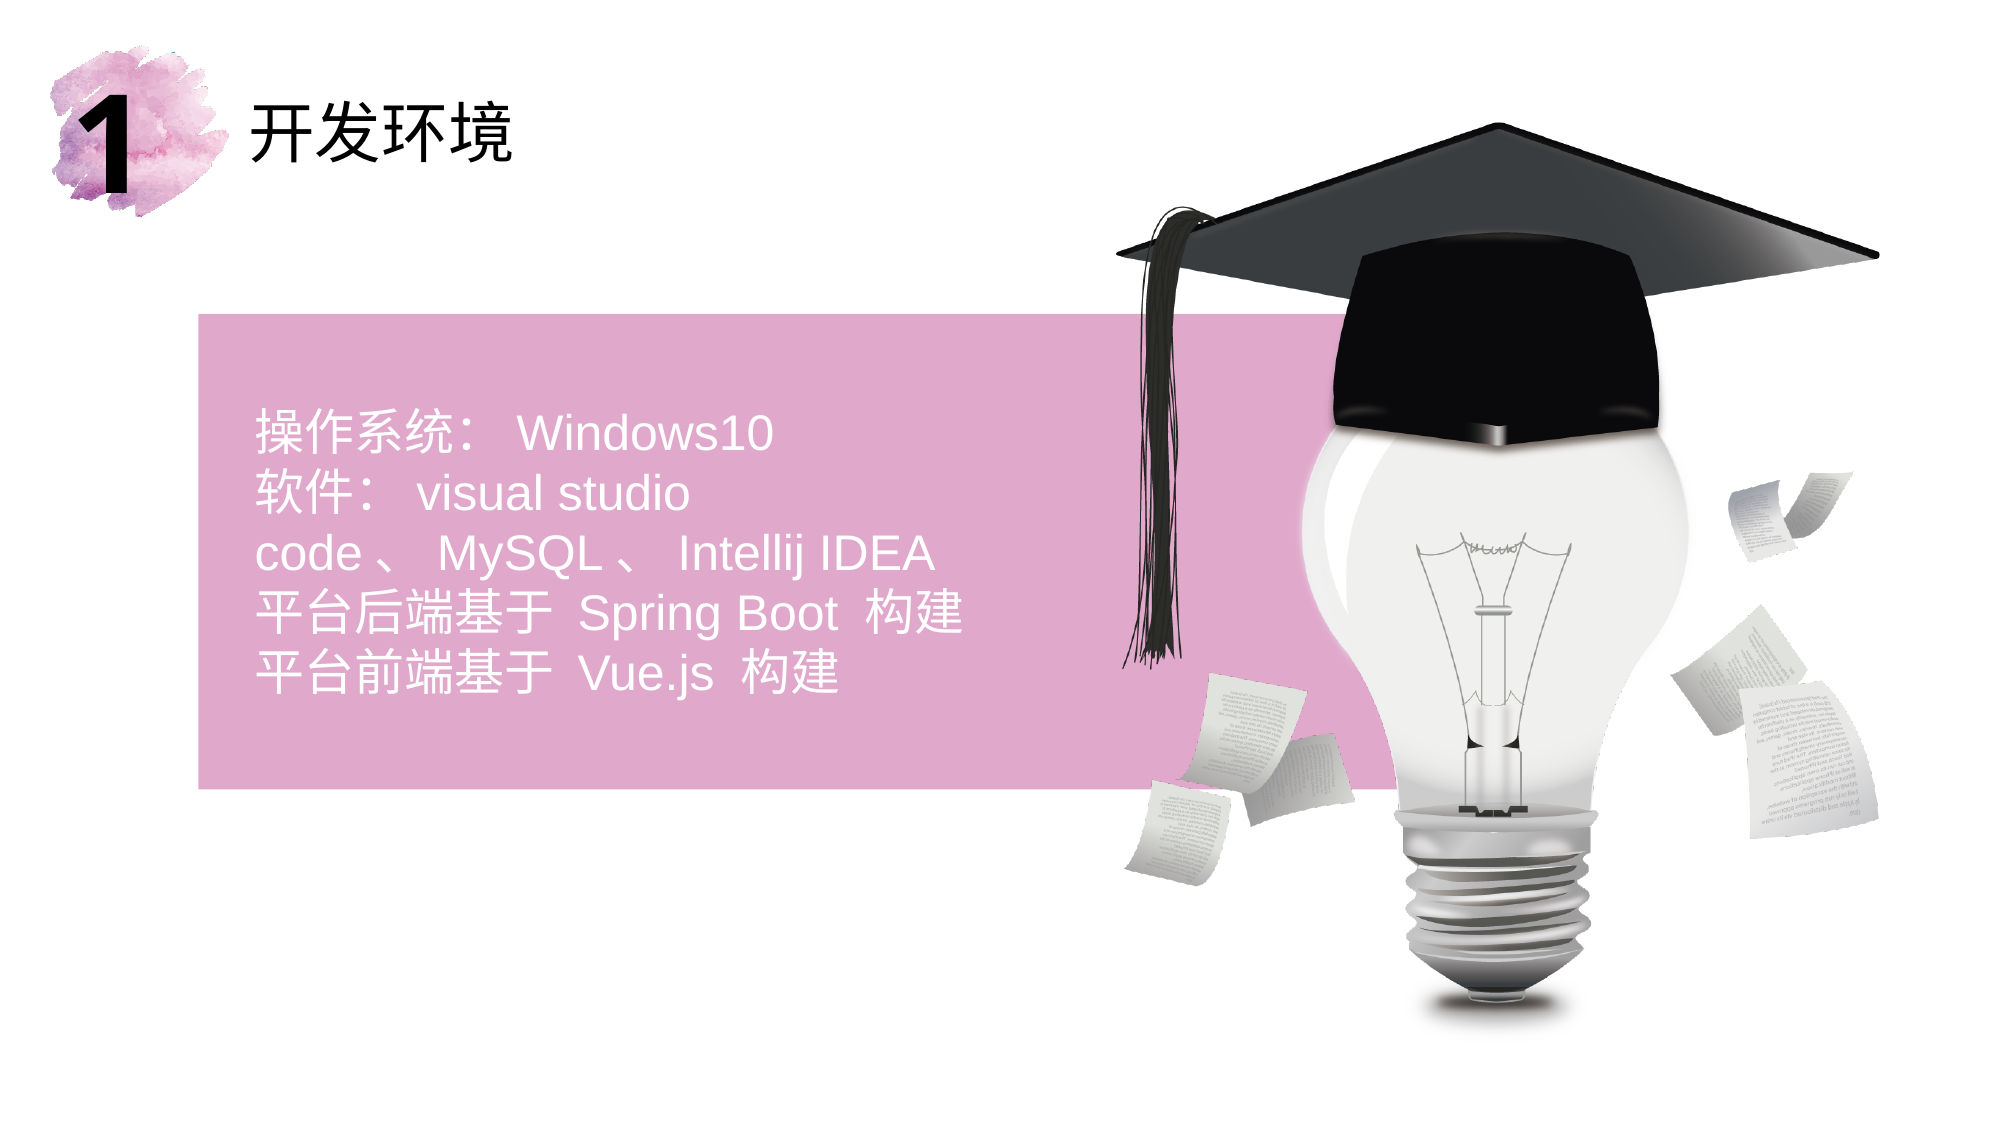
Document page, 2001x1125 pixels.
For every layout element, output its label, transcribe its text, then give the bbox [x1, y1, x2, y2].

text_box 开发环境 [233, 83, 554, 178]
text_box 操作系统：Windows10 软件：visual studio code、MySQL、Intellij IDEA 平台后端基于 Spring Boot 构建 平台前端基于 Vue.js 构建 [239, 392, 1074, 708]
picture [1074, 77, 1924, 1074]
text_box [197, 313, 1074, 790]
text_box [50, 45, 229, 231]
